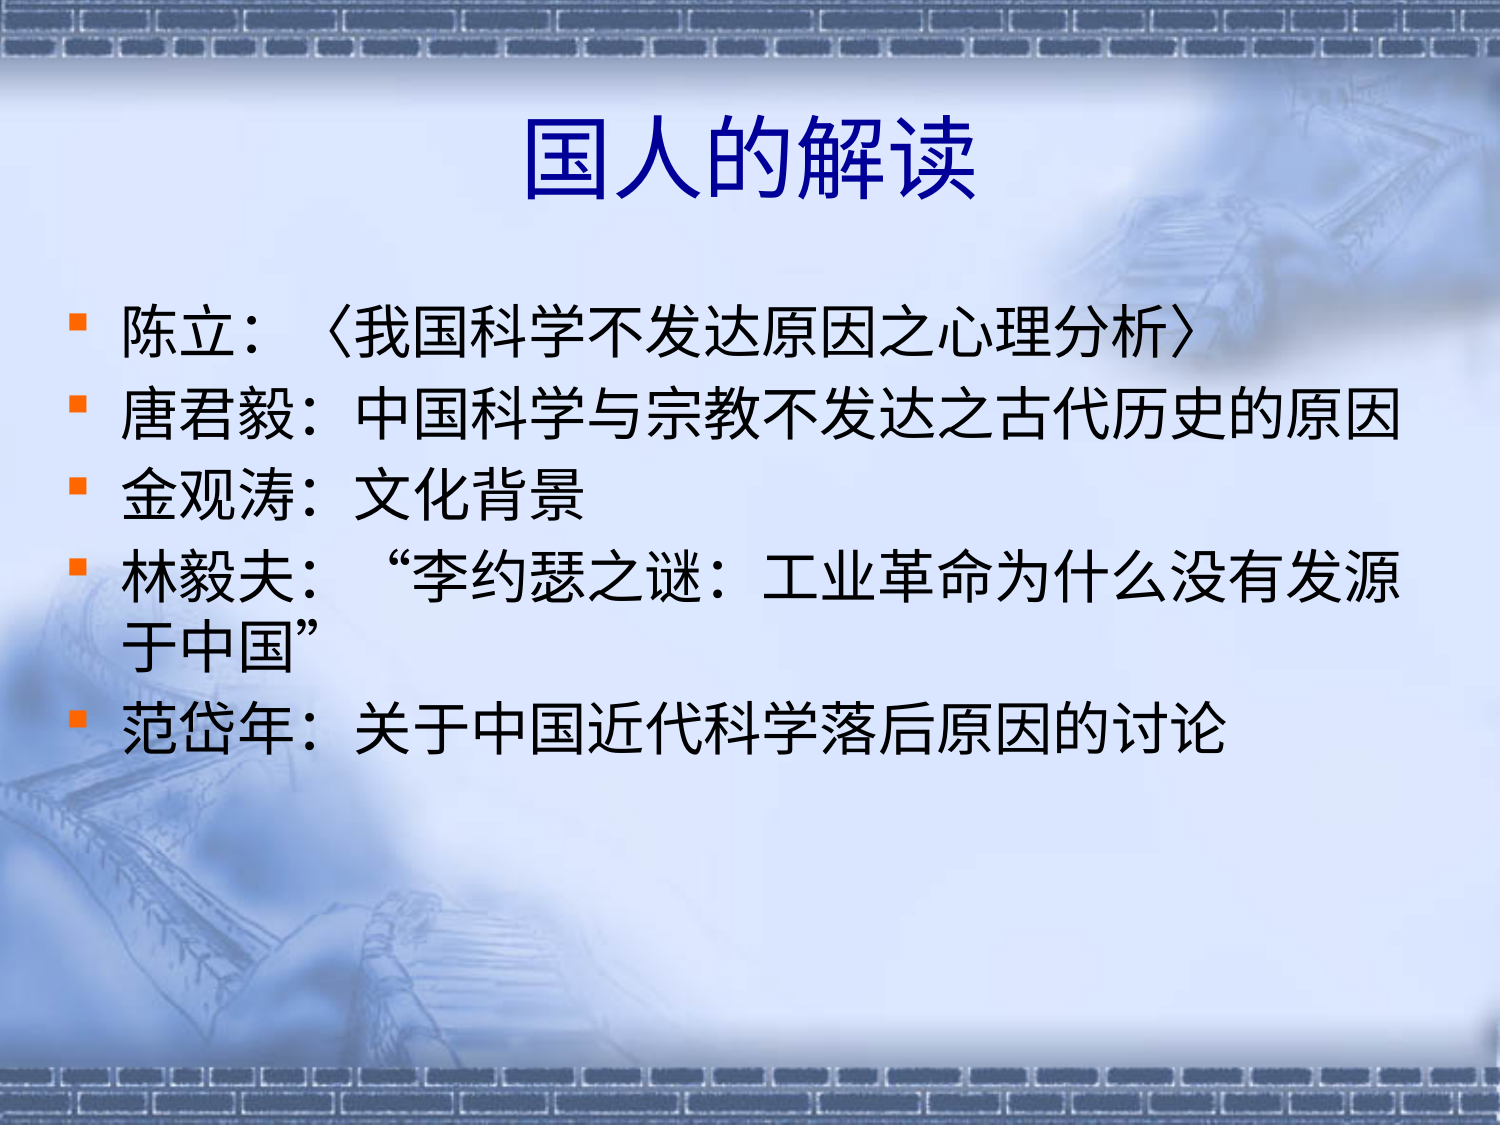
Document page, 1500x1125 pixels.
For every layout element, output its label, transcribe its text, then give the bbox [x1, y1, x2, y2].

title 国人的解读 [49, 62, 1451, 250]
picture [0, 0, 1500, 1125]
list 陈立：〈我国科学不发达原因之心理分析〉 唐君毅：中国科学与宗教不发达之古代历史的原因 金观涛：文化背景 林毅夫：“李约瑟之谜：工业革命为什么没有发源于中国” 范岱年：关于中国近代科学落后原因的讨论 [49, 287, 1451, 988]
